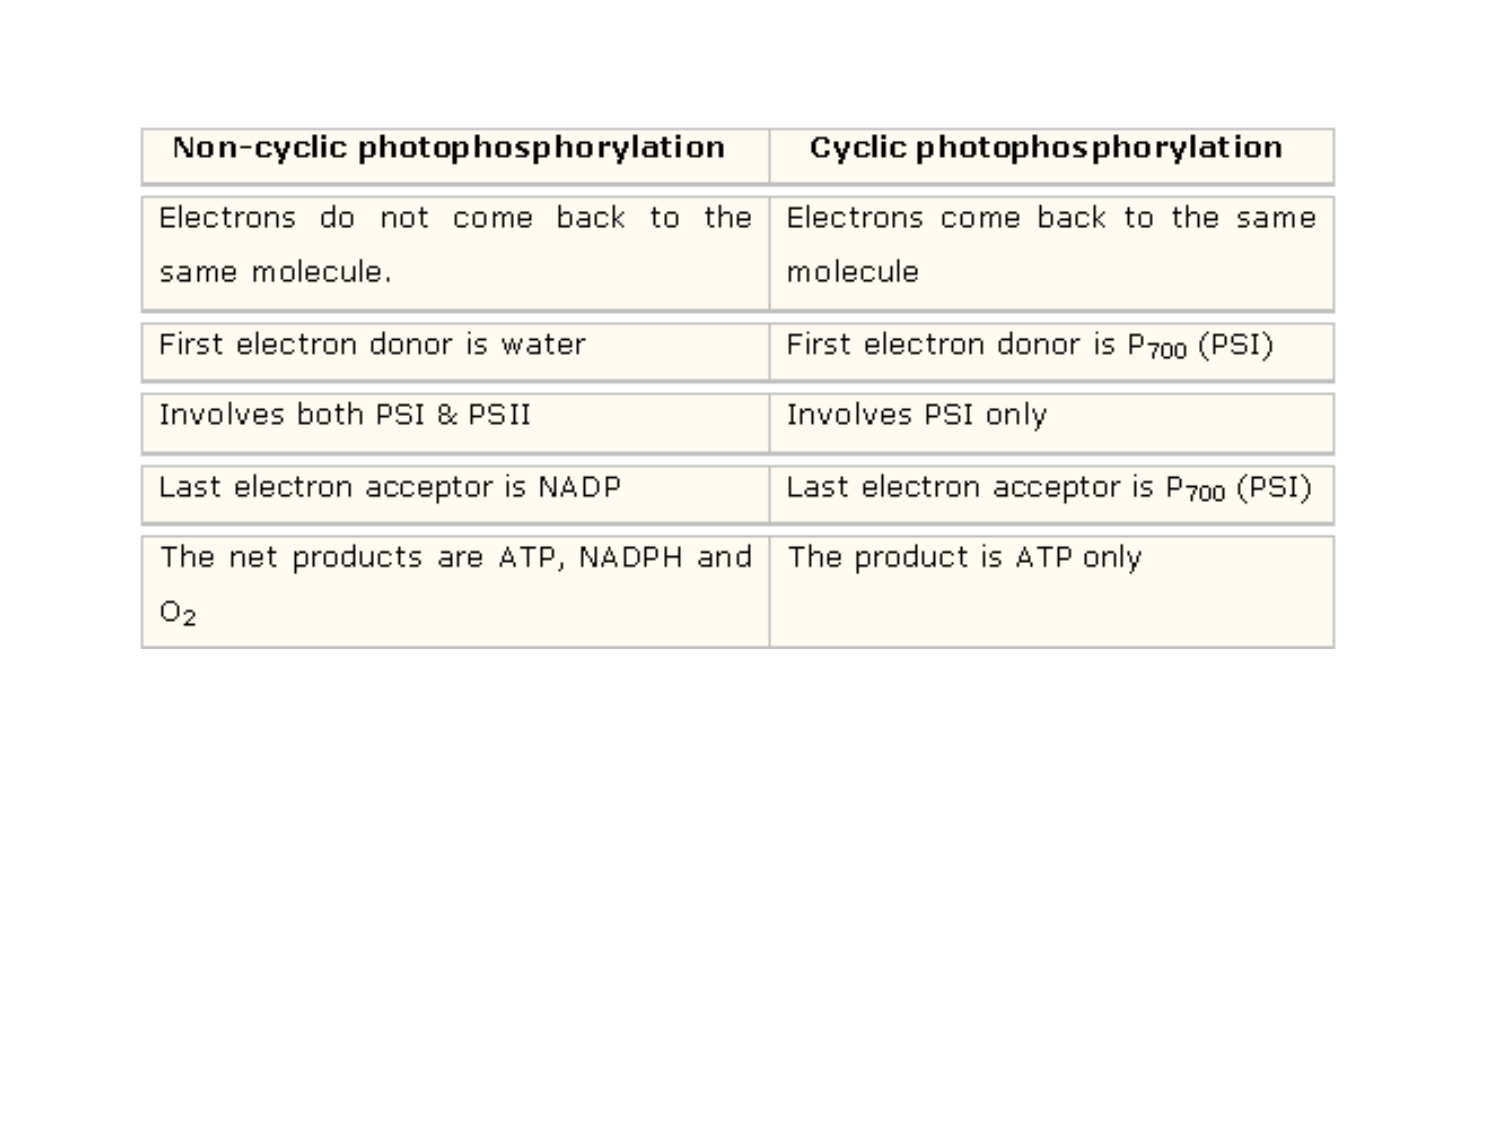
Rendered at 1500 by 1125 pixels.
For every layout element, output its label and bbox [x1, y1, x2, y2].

picture [137, 124, 1338, 649]
